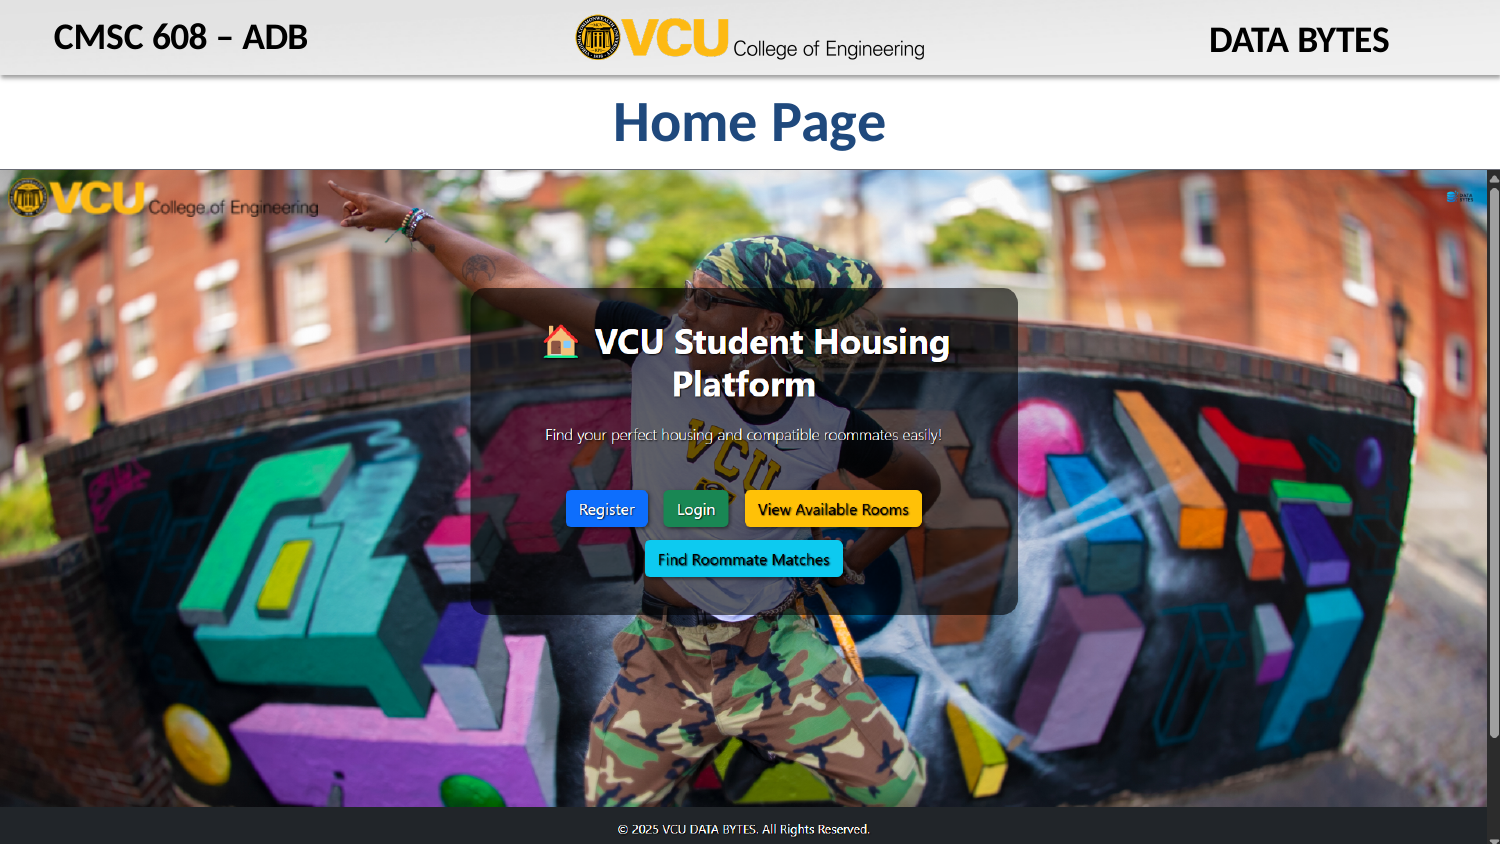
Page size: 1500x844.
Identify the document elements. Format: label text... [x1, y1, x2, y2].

picture [575, 14, 925, 61]
picture [0, 0, 1500, 86]
text_box Home Page [552, 68, 948, 168]
title DATA BYTES [12, 12, 1487, 156]
picture [0, 169, 1500, 844]
